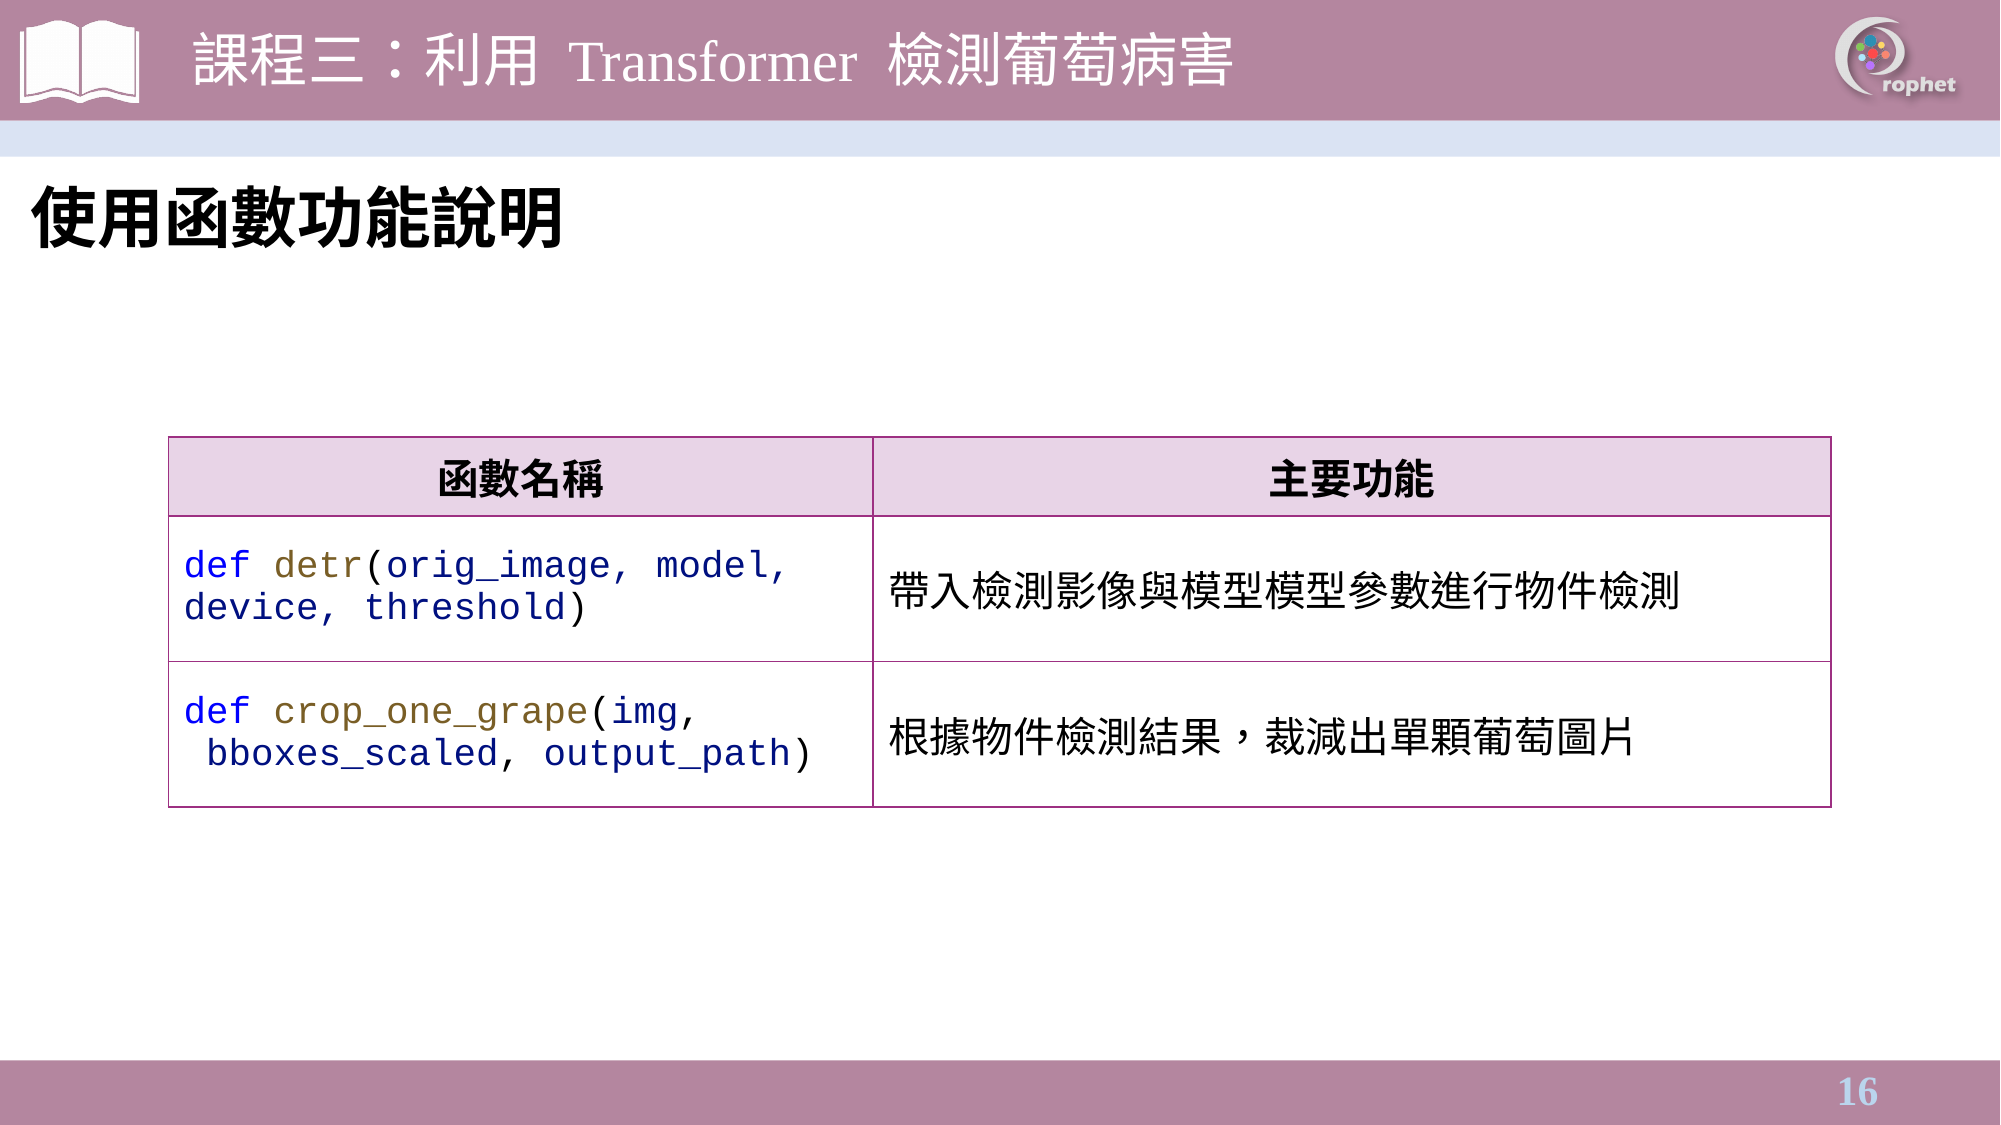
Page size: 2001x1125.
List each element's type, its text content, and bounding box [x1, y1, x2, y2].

table_cell def detr(orig_image, model, device, threshold) [169, 517, 872, 661]
list 使用函數功能說明 [15, 173, 1630, 268]
table_header 函數名稱 [169, 438, 872, 515]
picture [15, 18, 140, 103]
table_cell 帶入檢測影像與模型模型參數進行物件檢測 [874, 517, 1830, 661]
picture [1826, 6, 1961, 108]
table_cell def crop_one_grape(img, bboxes_scaled, output_path) [169, 662, 872, 806]
slide_number 15 [1443, 1058, 1894, 1119]
table_cell 根據物件檢測結果，裁減出單顆葡萄圖片 [874, 662, 1830, 806]
list 課程三：利用 Transformer 檢測葡萄病害 [176, 16, 1791, 110]
table_header 主要功能 [874, 438, 1830, 515]
